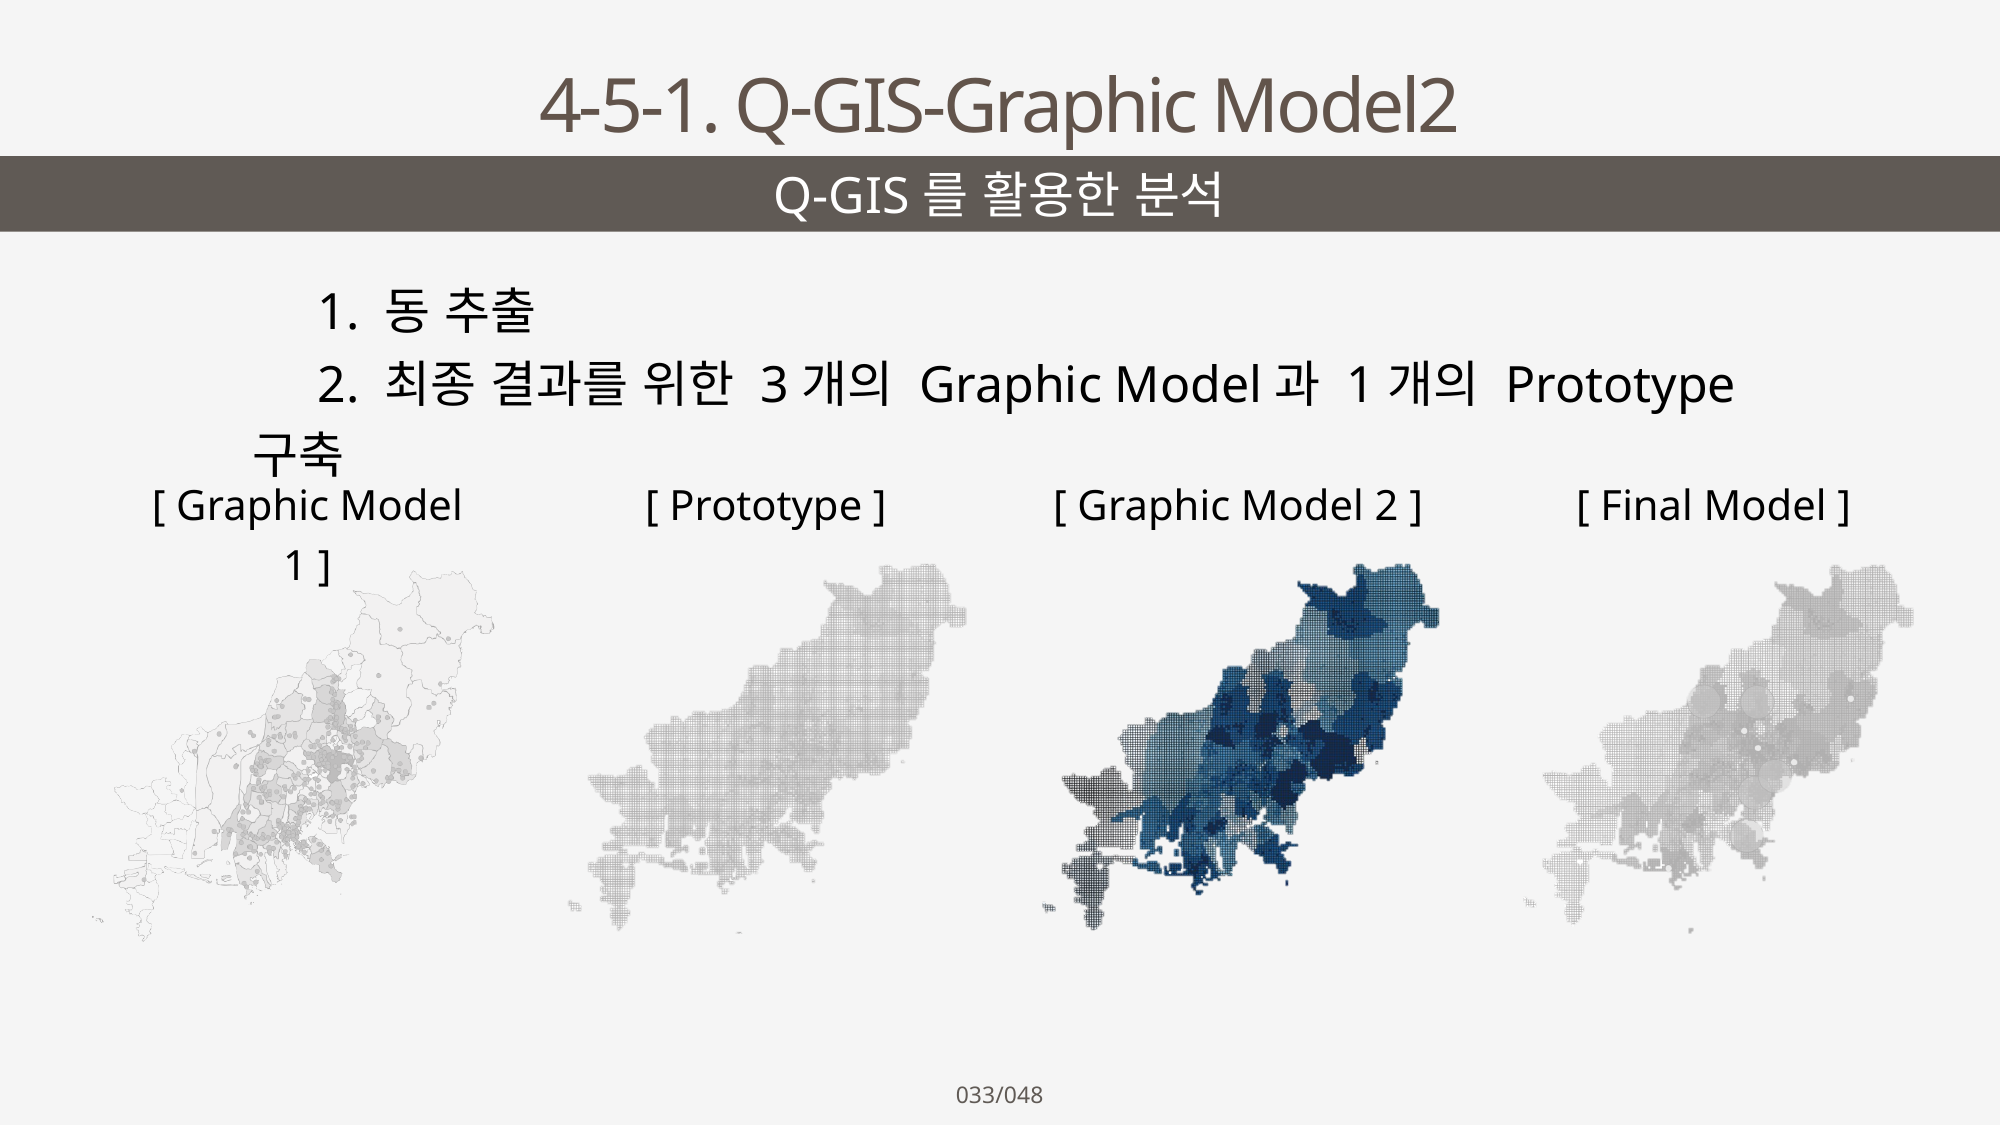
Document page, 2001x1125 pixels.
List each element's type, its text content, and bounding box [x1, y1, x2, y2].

text_box [ Graphic Model 2 ] [1033, 461, 1443, 537]
text_box [ Prototype ] [570, 461, 962, 537]
text_box [ Final Model ] [1501, 461, 1927, 537]
picture [562, 560, 969, 934]
picture [57, 565, 501, 955]
text_box [0, 155, 2000, 233]
text_box 033/048 [941, 1073, 1059, 1116]
text_box 4-5-1. Q-GIS-Graphic Model2 [407, 50, 1593, 155]
picture [1509, 552, 1927, 937]
picture [1020, 560, 1458, 934]
text_box Q-GIS를 활용한 분석 [41, 156, 1959, 231]
text_box 1. 동 추출 2. 최종 결과를 위한 3개의 Graphic Model과 1개의 Prototype구축 [237, 260, 1762, 492]
text_box [ Graphic Model 1 ] [113, 461, 501, 565]
